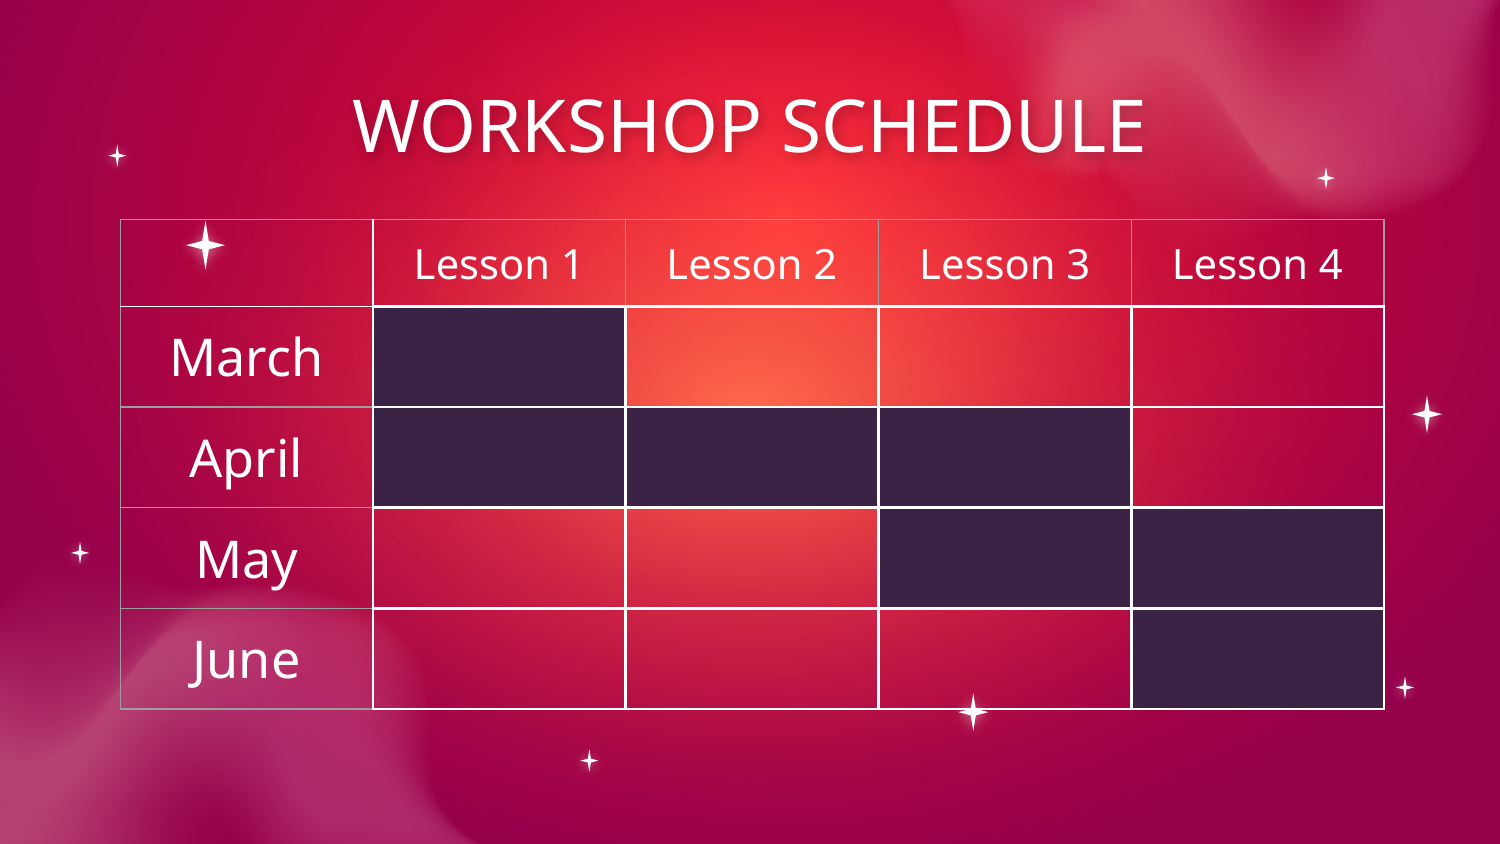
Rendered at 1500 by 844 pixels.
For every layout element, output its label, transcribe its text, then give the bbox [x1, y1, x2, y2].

table_cell March [121, 307, 372, 406]
title WORKSHOP SCHEDULE [118, 87, 1382, 160]
table_cell [374, 308, 624, 406]
table_header [121, 220, 372, 306]
table_header Lesson 1 [374, 220, 625, 305]
table_header Lesson 3 [879, 220, 1131, 305]
table_cell [627, 308, 877, 406]
table_cell [1133, 509, 1383, 607]
table_cell [880, 610, 1130, 708]
table_cell April [121, 408, 372, 507]
table_cell [374, 408, 624, 506]
table_cell [627, 509, 877, 607]
table_cell [880, 308, 1130, 406]
table_cell [880, 408, 1130, 506]
table_header Lesson 2 [626, 220, 878, 305]
table_cell June [121, 609, 372, 708]
table_cell May [121, 508, 372, 608]
table_cell [627, 408, 877, 506]
table_cell [880, 509, 1130, 607]
table_cell [374, 509, 624, 607]
table_cell [1133, 610, 1383, 708]
table_cell [1133, 308, 1383, 406]
table_cell [627, 610, 877, 708]
table_header Lesson 4 [1132, 220, 1383, 305]
table_cell [374, 610, 624, 708]
table_cell [1133, 408, 1383, 506]
picture [0, 0, 1500, 844]
